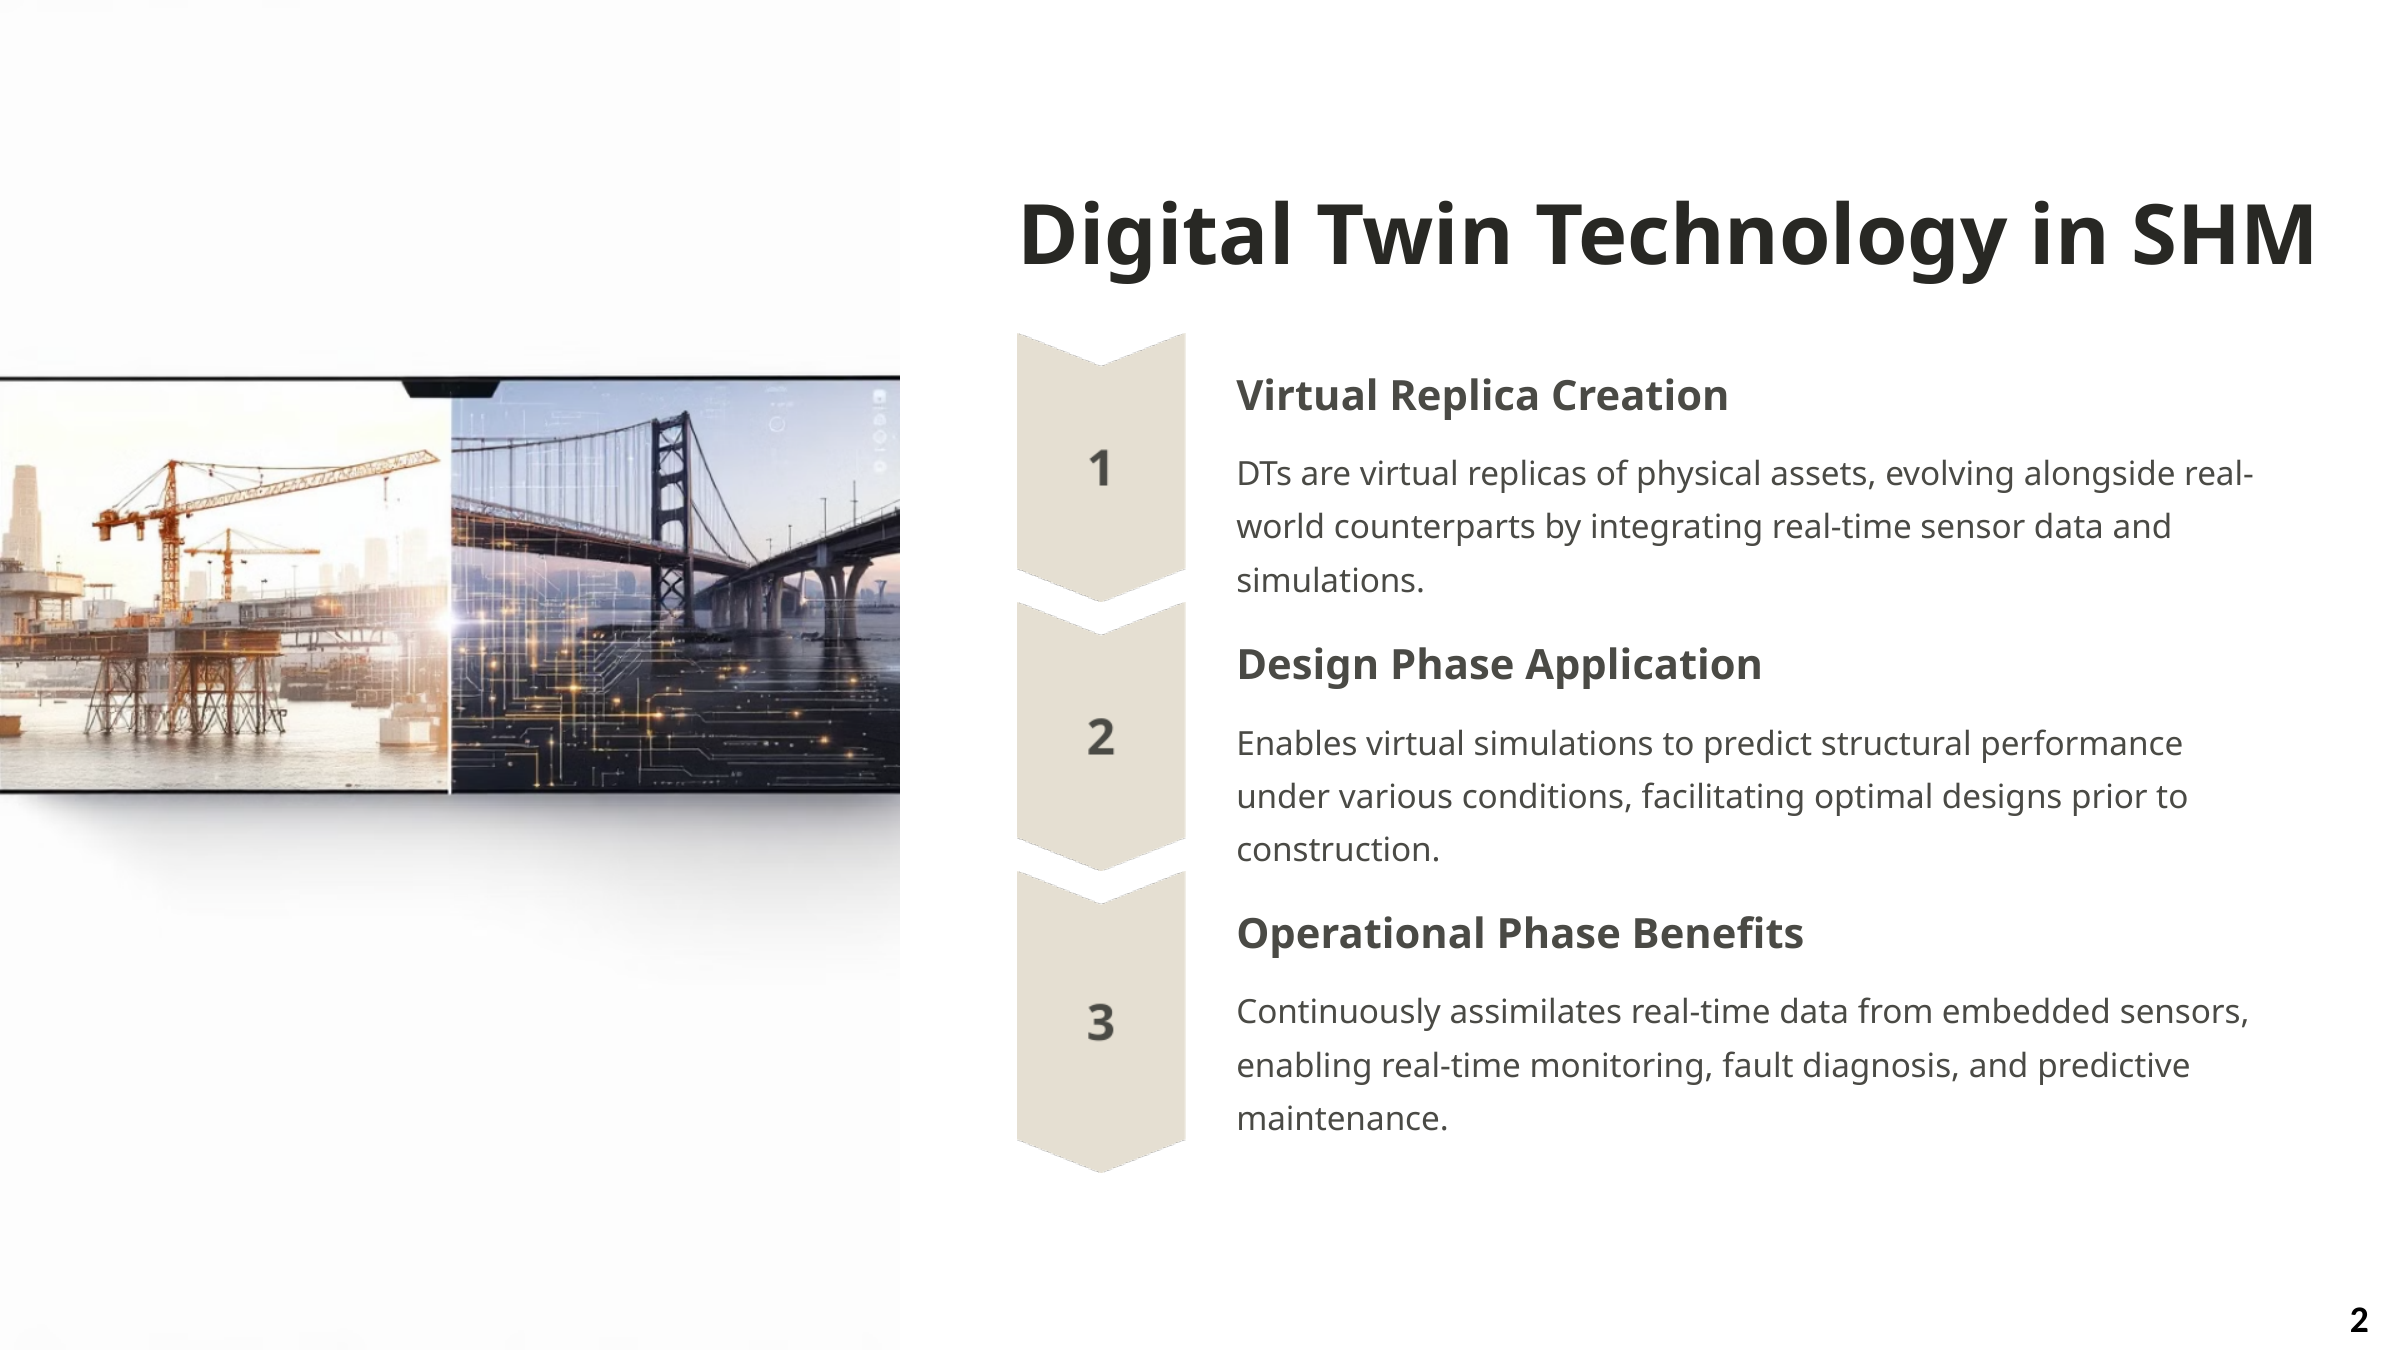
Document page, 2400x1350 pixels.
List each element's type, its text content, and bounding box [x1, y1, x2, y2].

text_box Digital Twin Technology in SHM [1017, 177, 2202, 283]
picture [0, 0, 900, 1350]
text_box Virtual Replica Creation [1236, 366, 1689, 420]
text_box DTs are virtual replicas of physical assets, evolving alongside real-world counterparts by integrating real-time sensor data and simulations. [1236, 439, 2283, 547]
text_box 2 [2335, 1287, 2400, 1347]
text_box Enables virtual simulations to predict structural performance under various conditions, facilitating optimal designs prior to construction. [1236, 708, 2283, 816]
text_box Continuously assimilates real-time data from embedded sensors, enabling real-time monitoring, fault diagnosis, and predictive maintenance. [1236, 977, 2283, 1139]
text_box Design Phase Application [1236, 635, 1713, 689]
picture [1017, 333, 1186, 1173]
text_box Operational Phase Benefits [1236, 904, 1750, 958]
